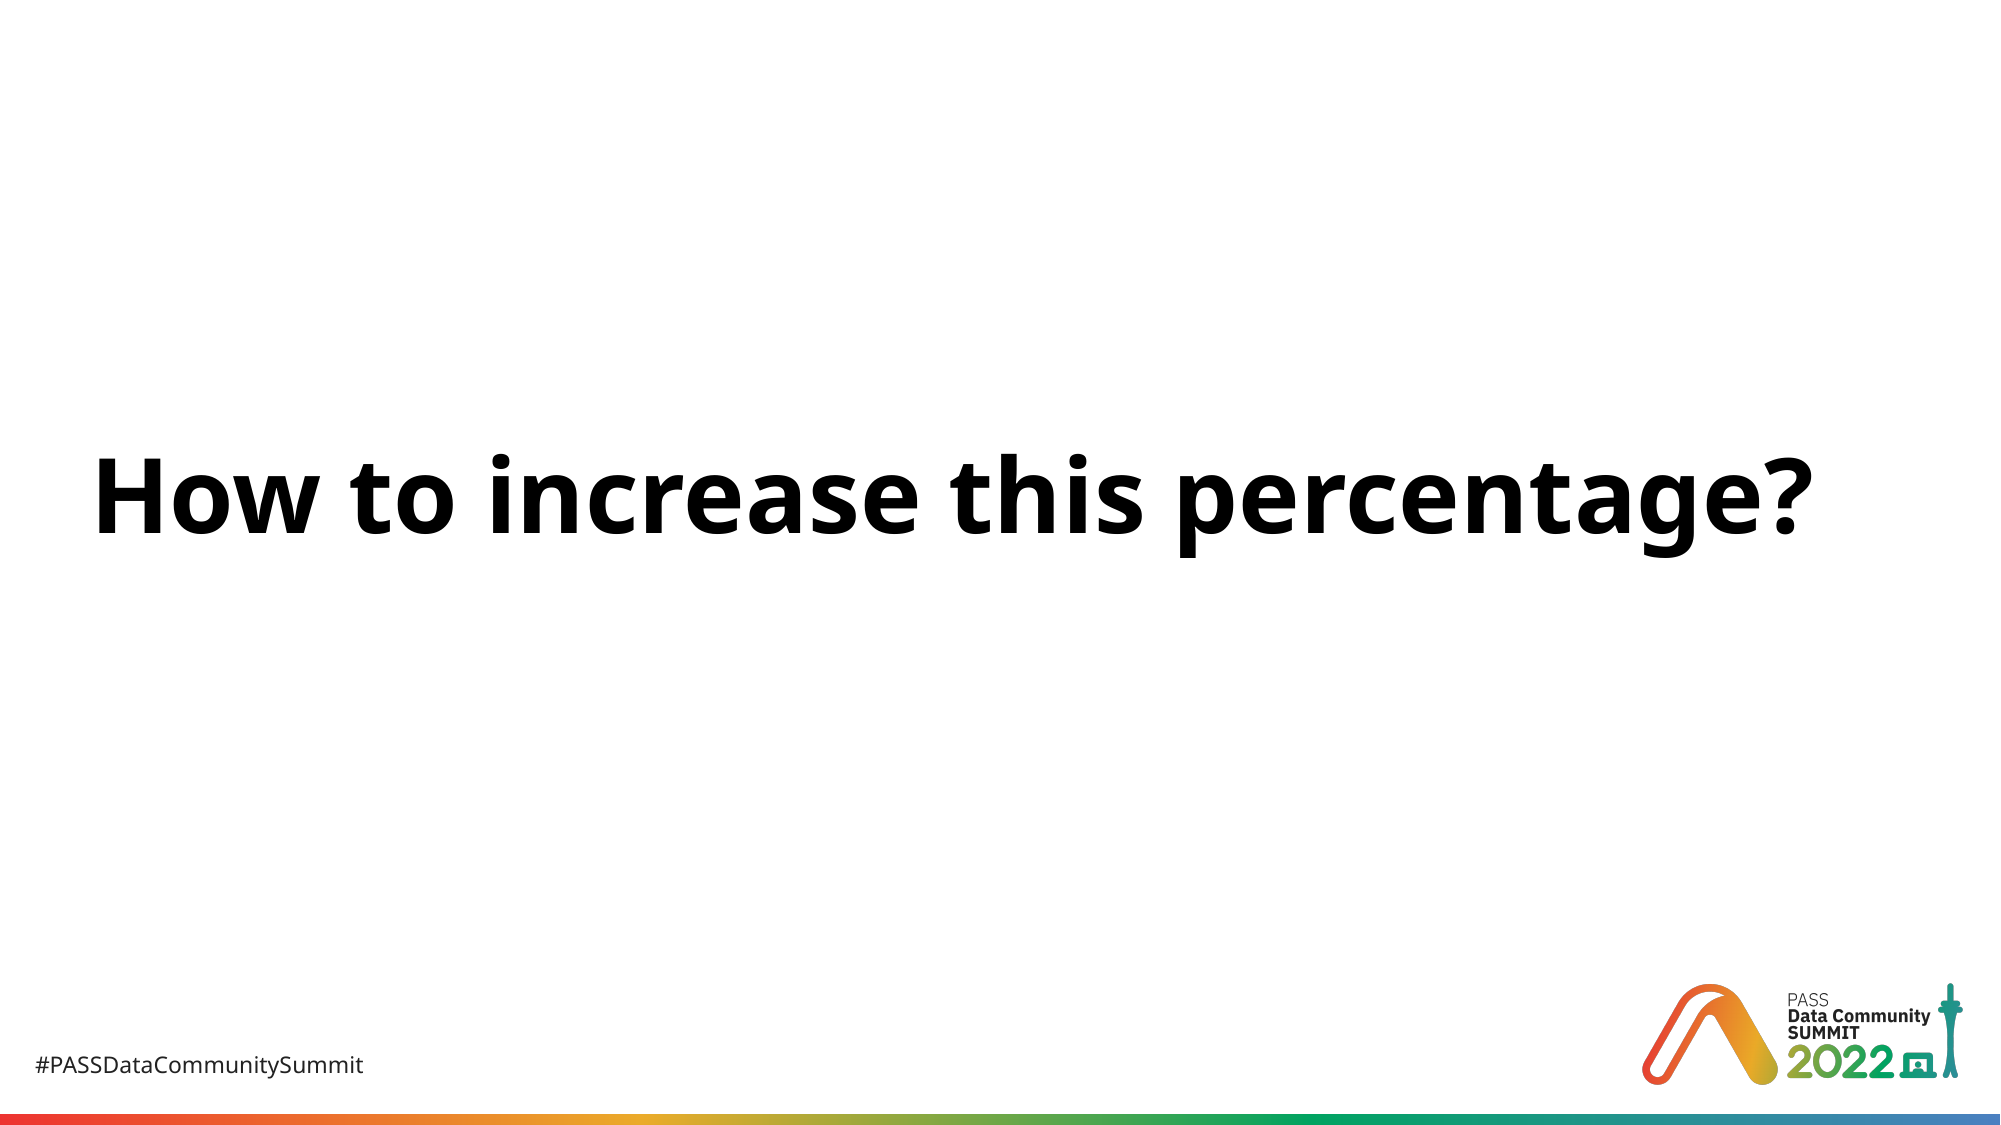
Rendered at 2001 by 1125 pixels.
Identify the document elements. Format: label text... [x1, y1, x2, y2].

picture [0, 1114, 2000, 1125]
title How to increase this percentage? [75, 436, 2000, 792]
picture [1642, 983, 1963, 1085]
